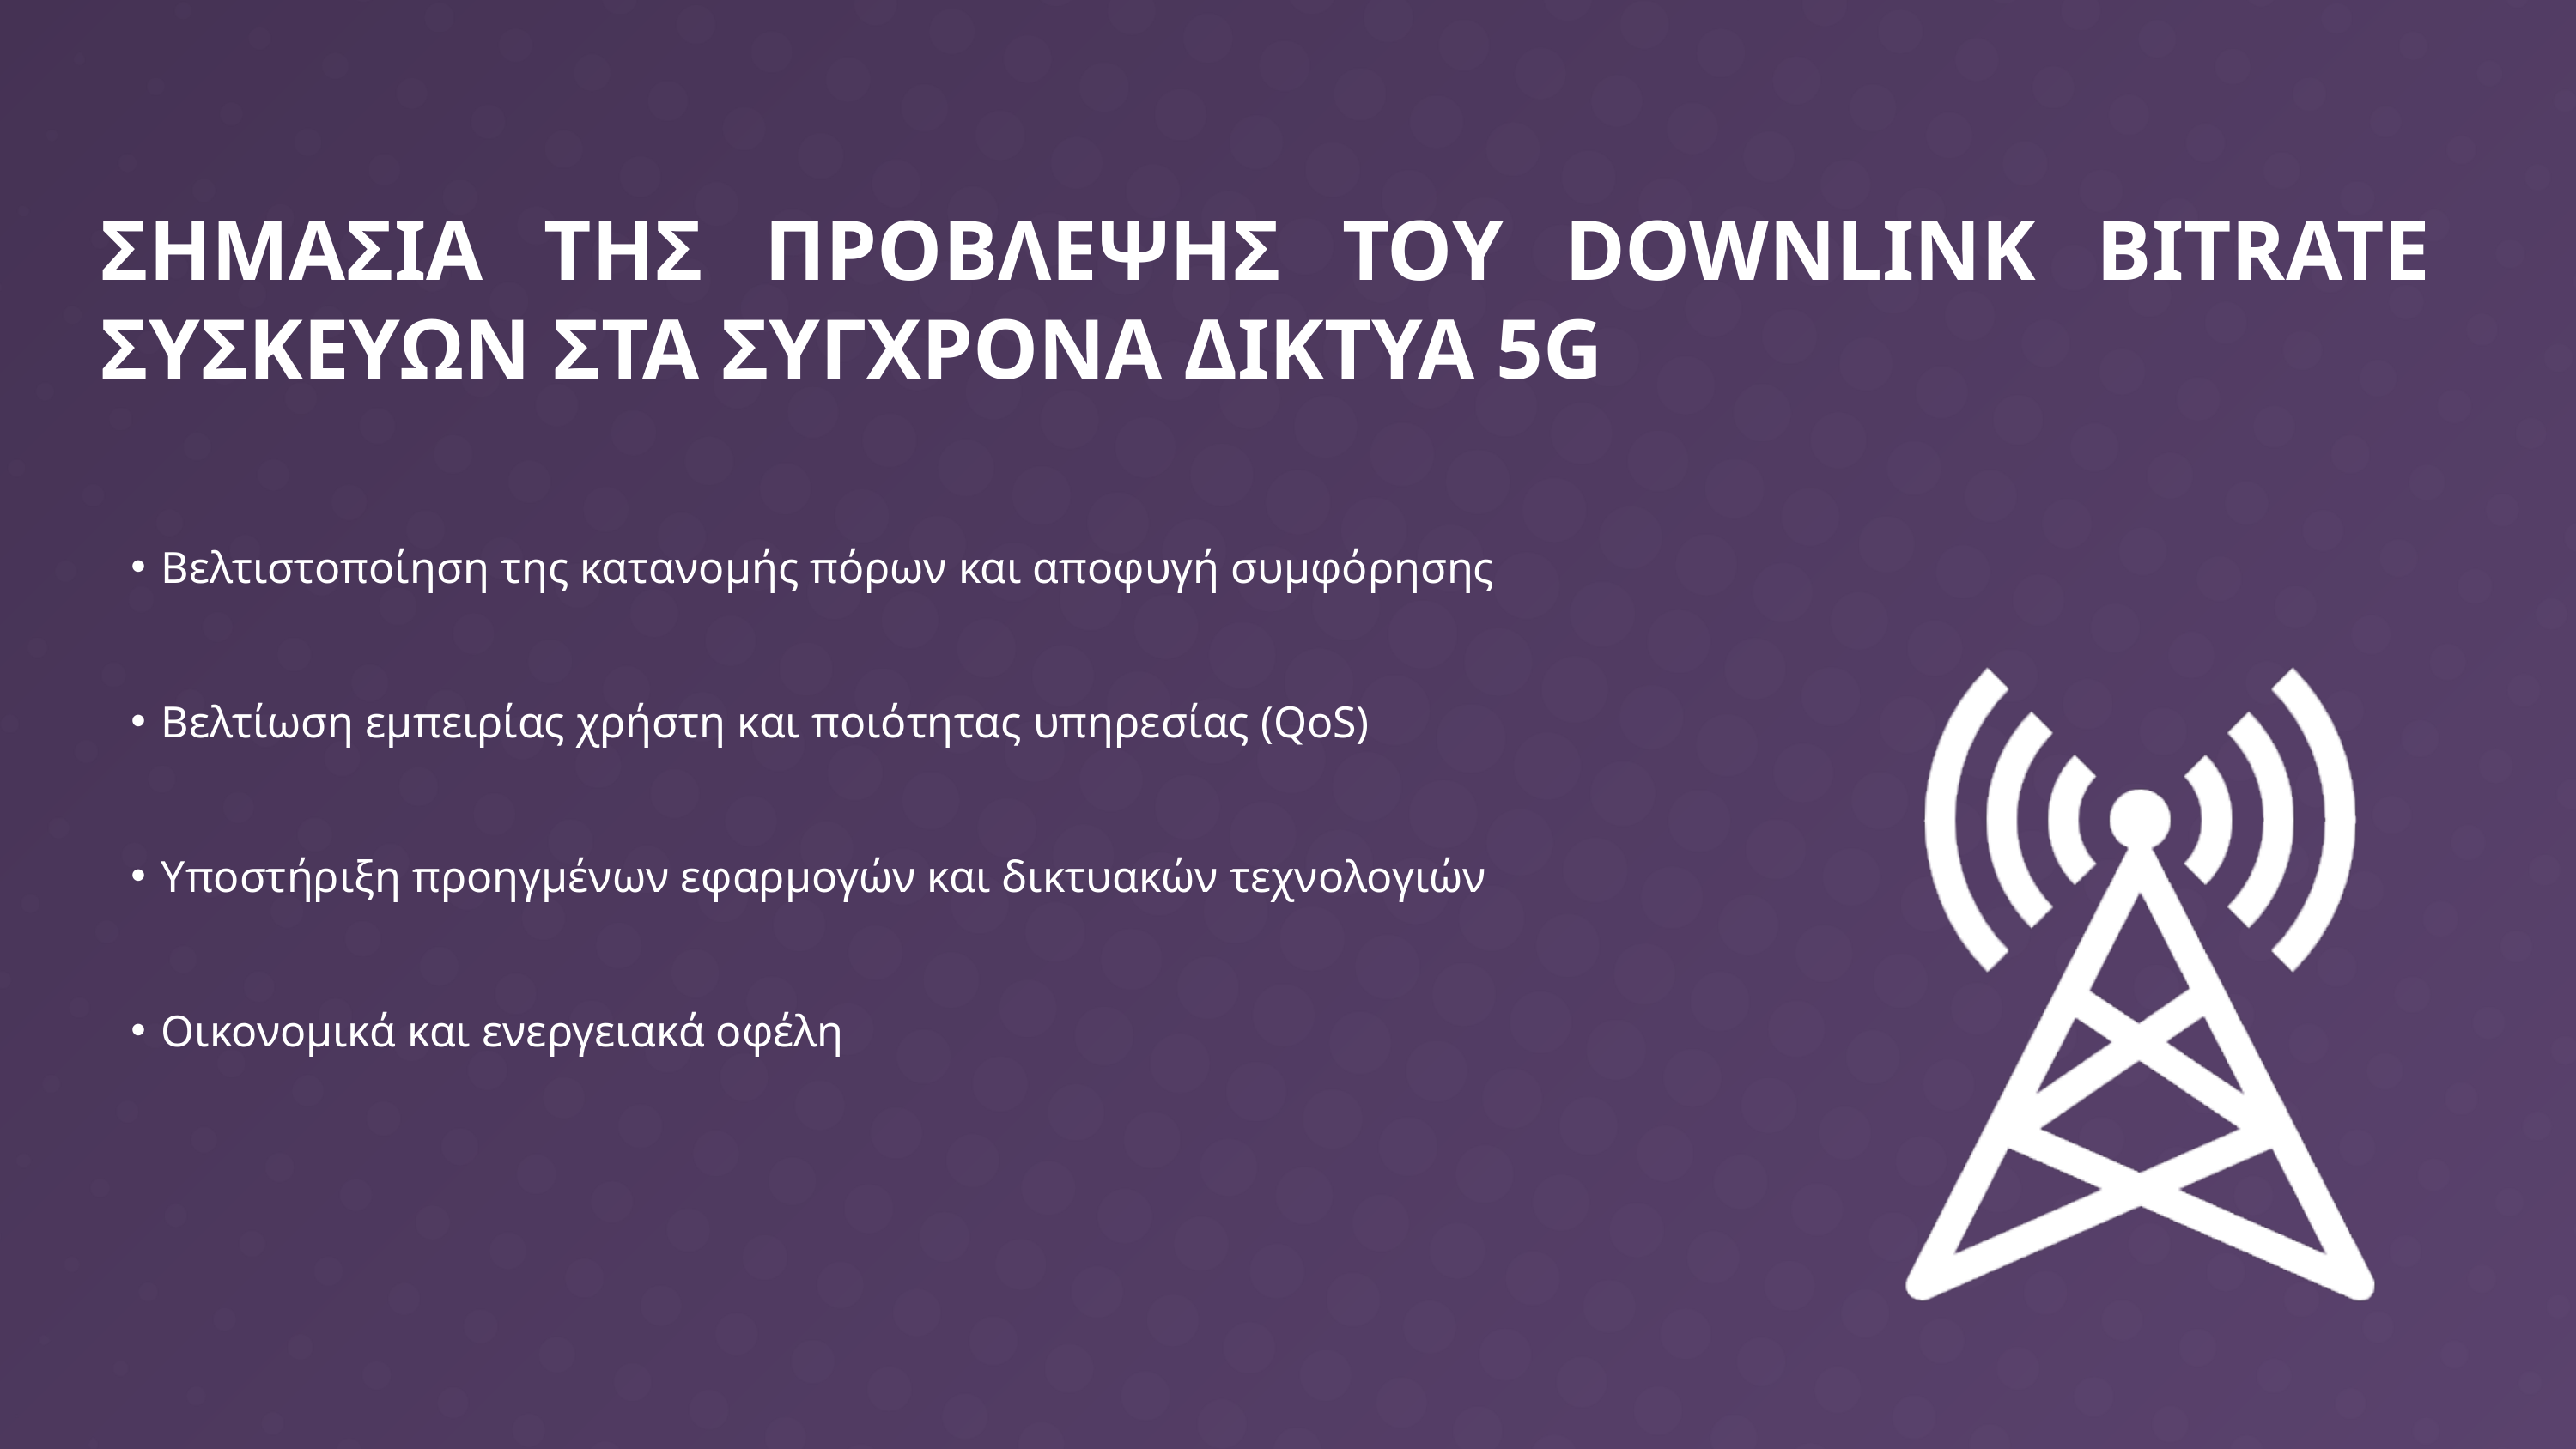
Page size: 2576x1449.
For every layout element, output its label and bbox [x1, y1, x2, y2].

text_box [1767, 616, 2506, 1355]
text_box [0, 0, 2576, 1449]
text_box [100, 180, 2432, 413]
text_box [100, 539, 1592, 1081]
